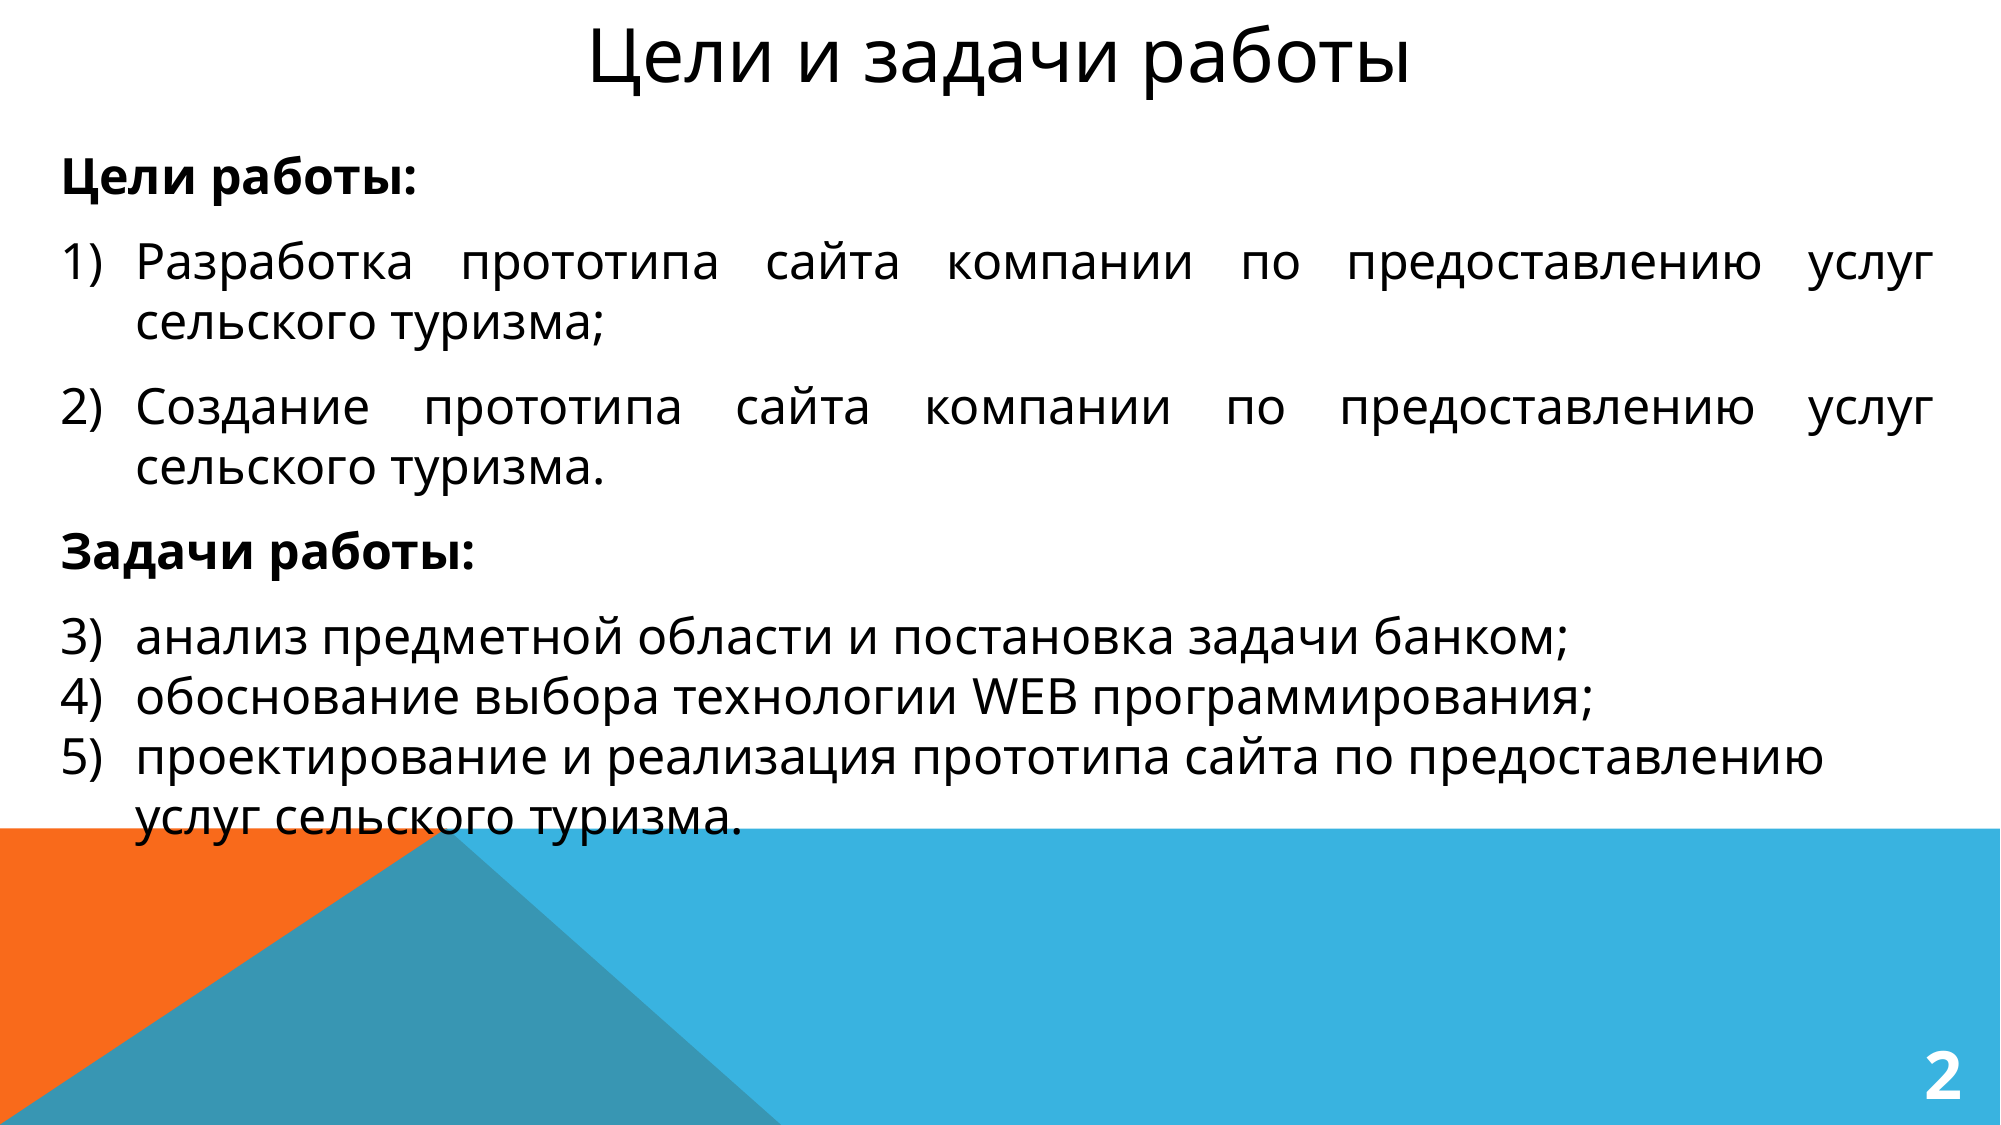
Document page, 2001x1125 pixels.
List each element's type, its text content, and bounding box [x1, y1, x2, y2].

text_box 2 [1892, 1025, 1995, 1125]
text_box Цели работы: Разработка прототипа сайта компании по предоставлению услуг сельского туризма; Создание прототипа сайта компании по предоставлению услуг сельского туризма. Задачи работы: анализ предметной области и постановка задачи банком; обоснование выбора технологии WEB программирования; проектирование и реализация прототипа сайта по предоставлению услуг сельского туризма. [45, 136, 1950, 1053]
text_box Цели и задачи работы [0, 0, 2000, 105]
